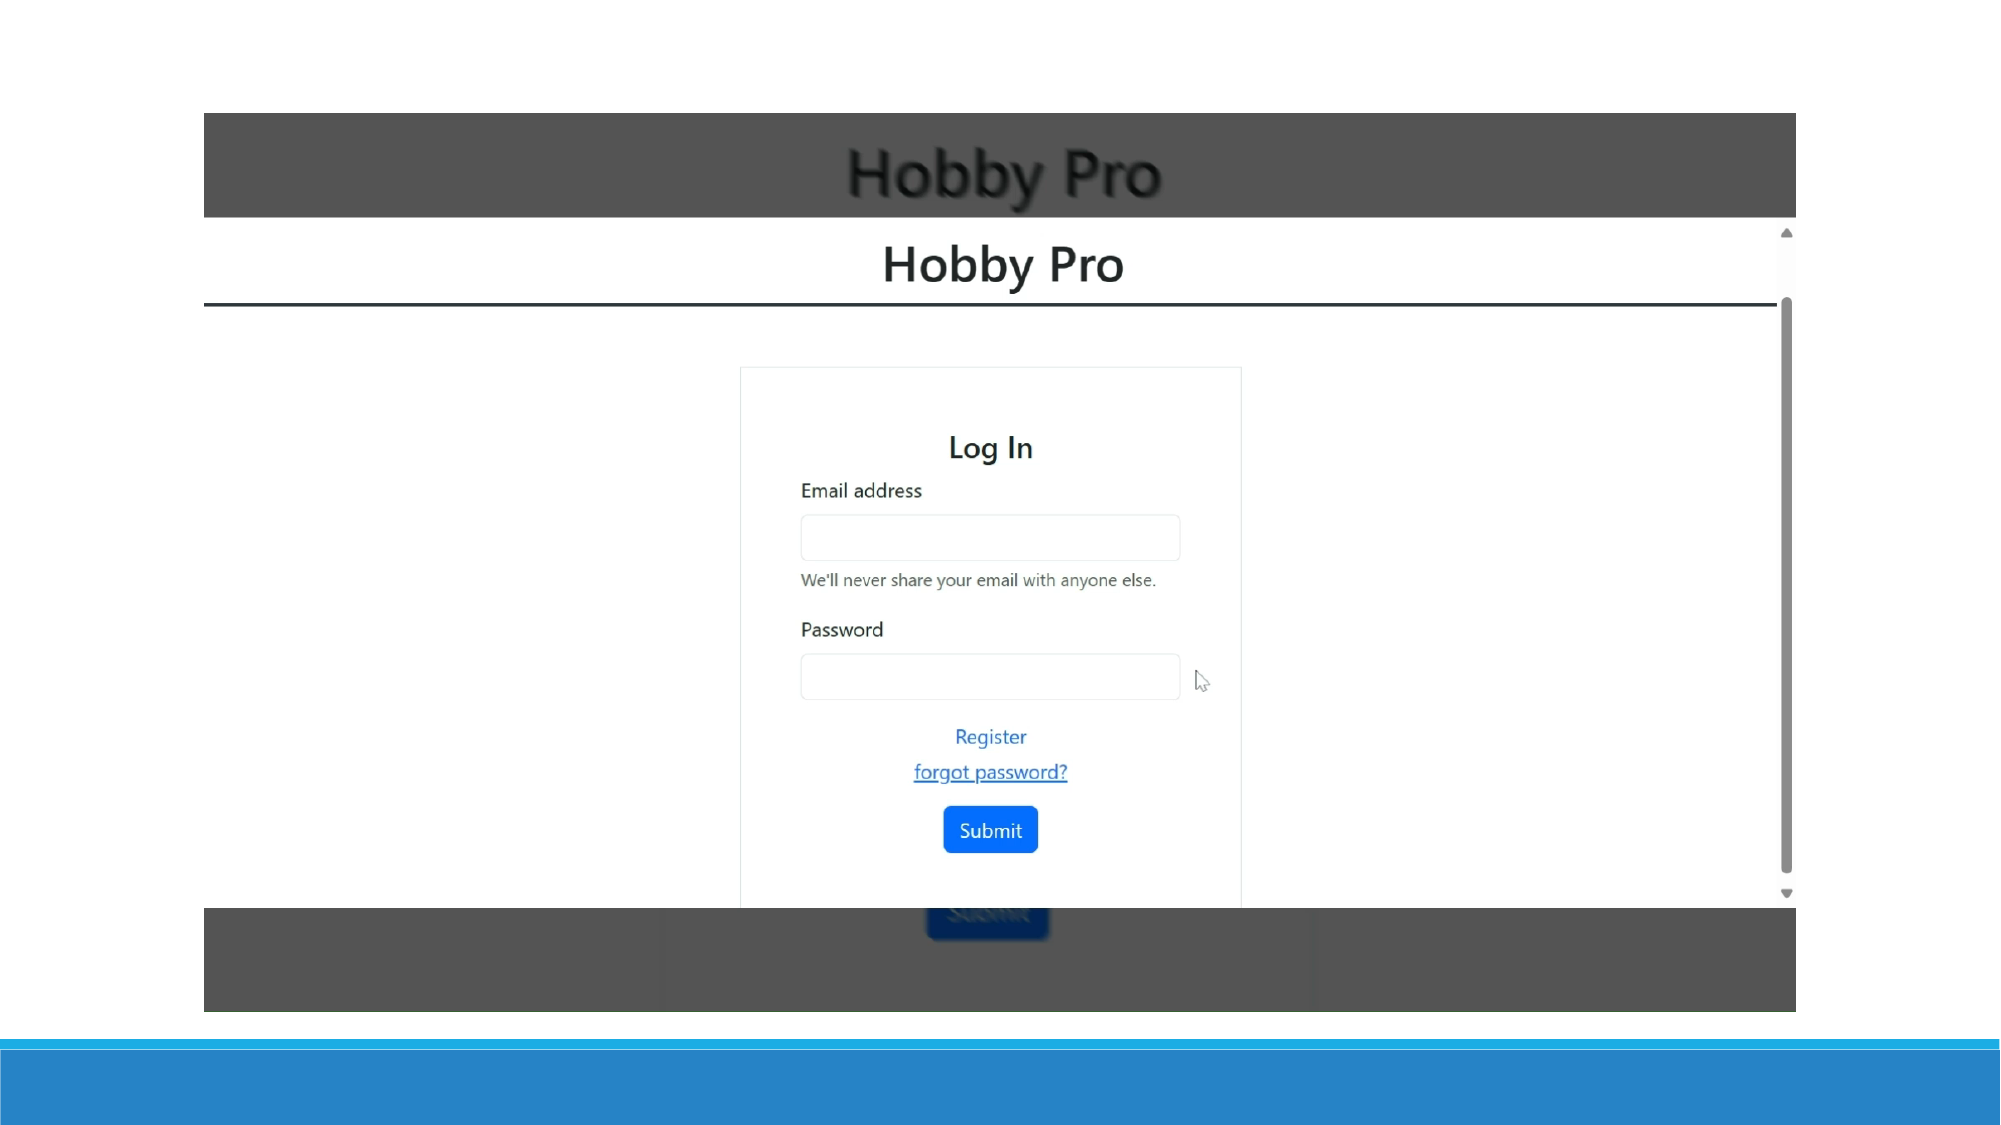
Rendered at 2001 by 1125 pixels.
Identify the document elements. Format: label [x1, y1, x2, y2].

text_box [203, 111, 1797, 1013]
